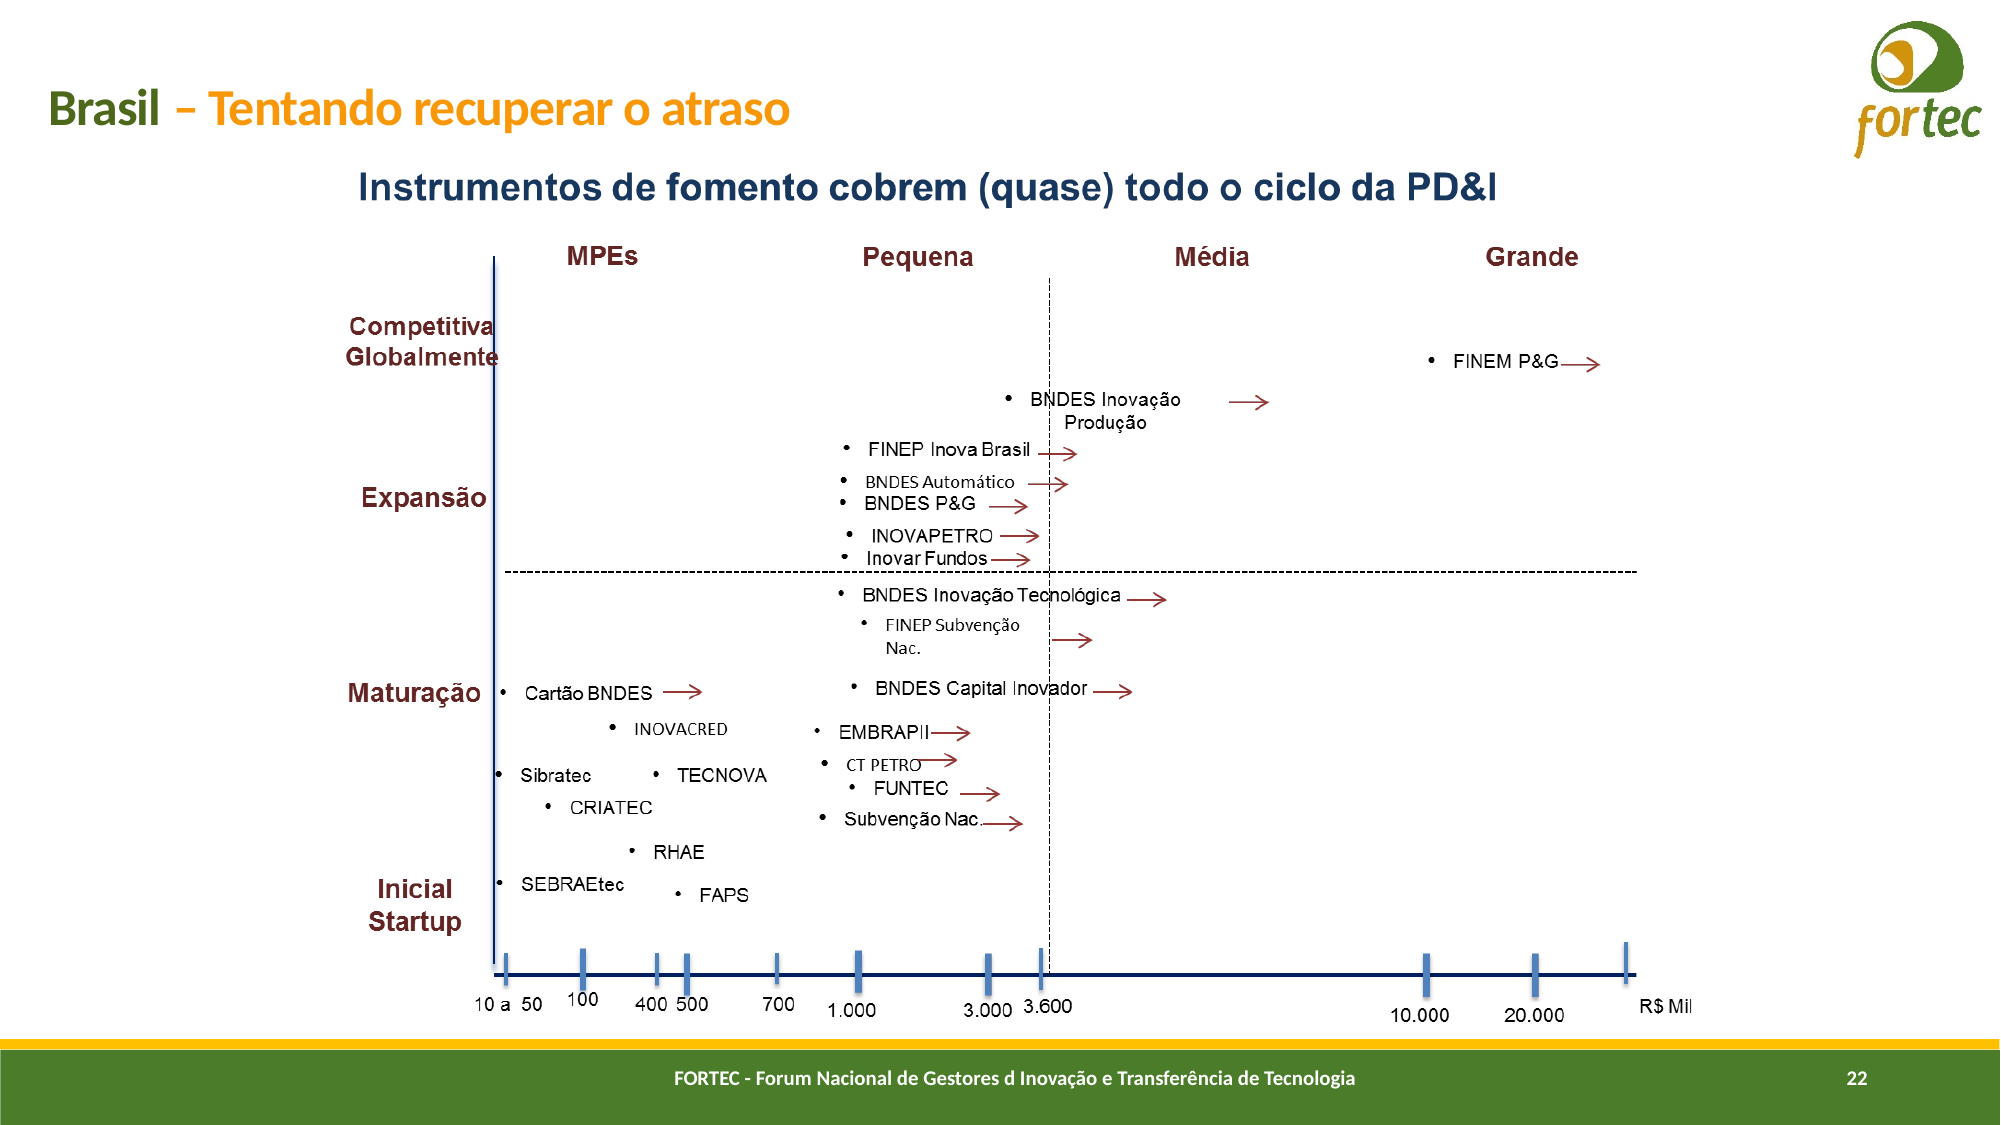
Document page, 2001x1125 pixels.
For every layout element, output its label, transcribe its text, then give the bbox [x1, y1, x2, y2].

footer FORTEC - Forum Nacional de Gestores d Inovação e Transferência de Tecnologia [438, 1057, 1593, 1118]
slide_number 22 [1748, 1057, 1966, 1118]
title Brasil – Tentando recuperar o atraso [33, 21, 1830, 144]
picture [1854, 21, 1982, 159]
picture [304, 141, 1726, 1037]
